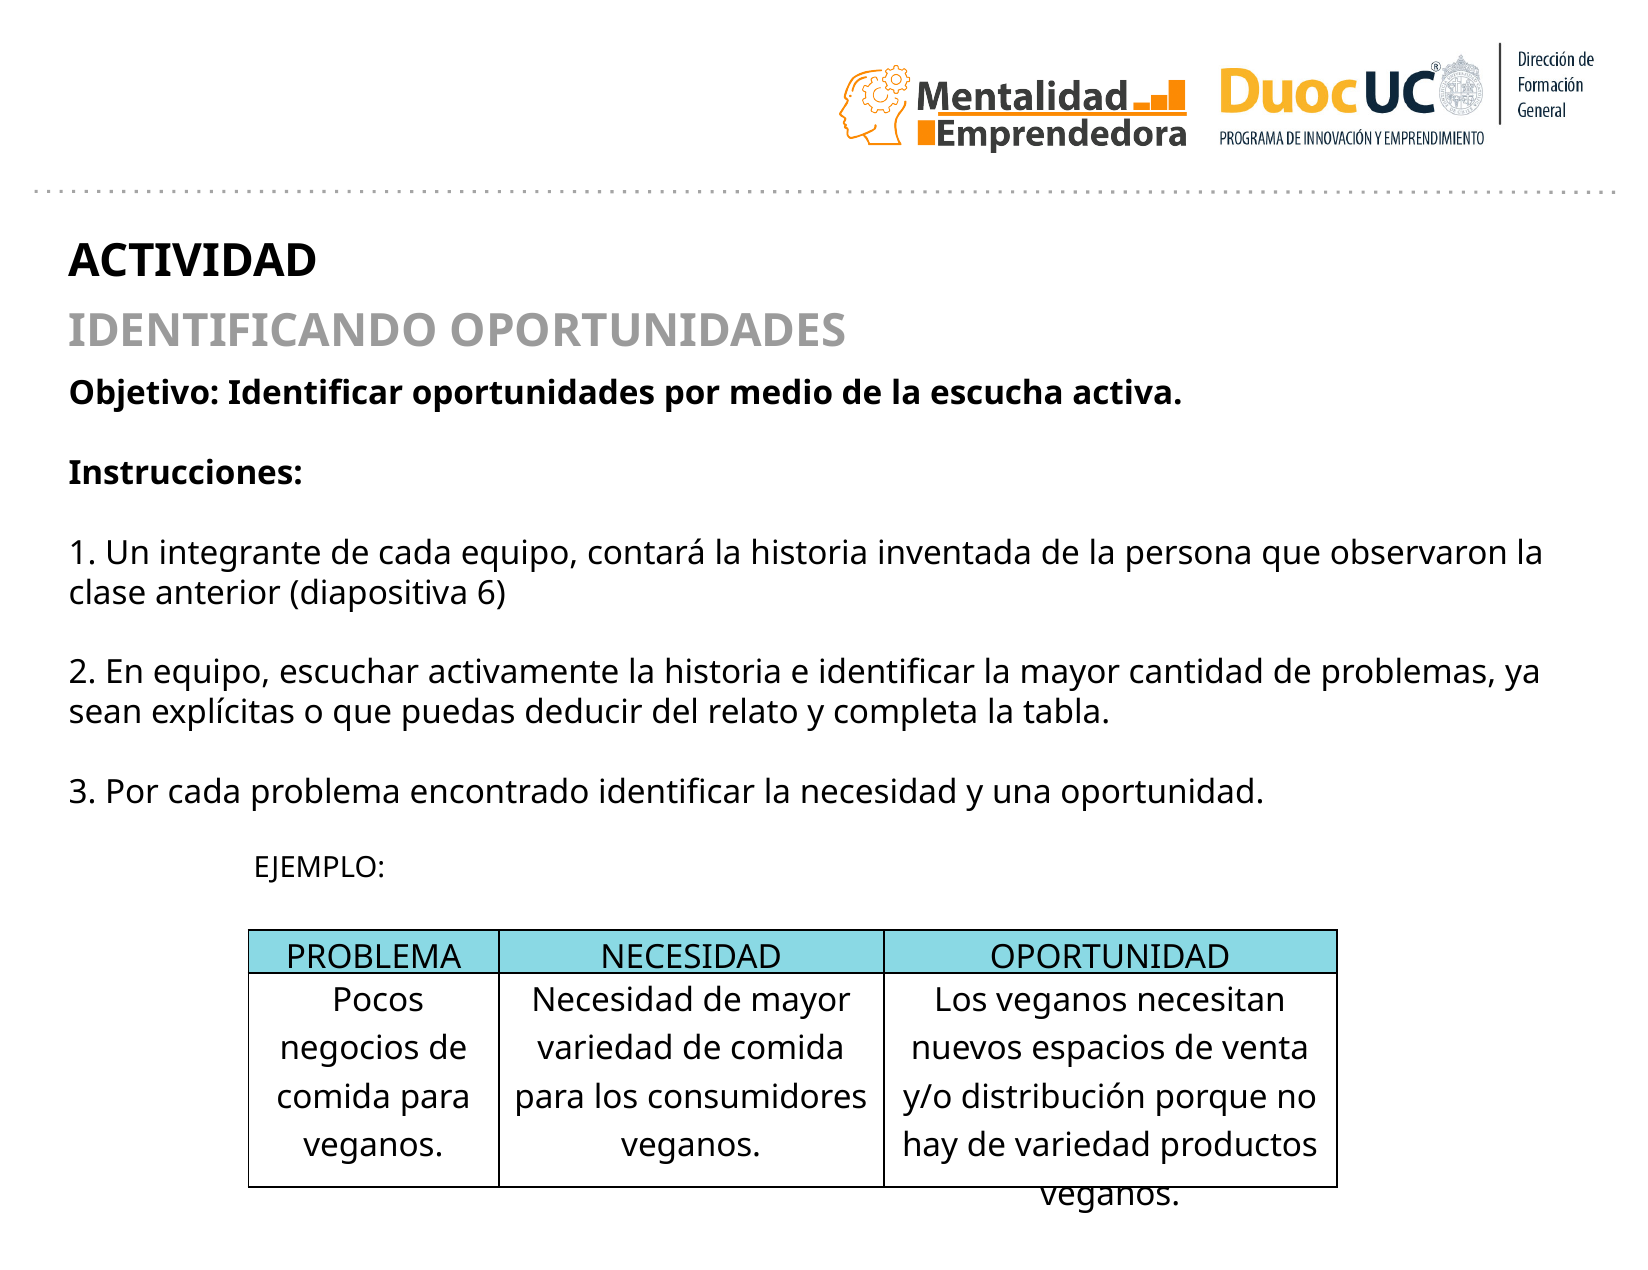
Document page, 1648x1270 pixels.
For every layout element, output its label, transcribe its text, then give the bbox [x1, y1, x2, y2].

table_header PROBLEMA [249, 931, 498, 972]
picture [838, 64, 1187, 153]
text_box ACTIVIDAD [53, 187, 1063, 258]
table_header OPORTUNIDAD [885, 931, 1336, 972]
table_cell Necesidad de mayor variedad de comida para los consumidores veganos. [500, 974, 883, 1186]
table_header NECESIDAD [500, 931, 883, 972]
table_cell Los veganos necesitan nuevos espacios de venta y/o distribución porque no hay de variedad productos veganos. [885, 974, 1336, 1186]
text_box EJEMPLO: [238, 833, 644, 899]
text_box IDENTIFICANDO OPORTUNIDADES [53, 258, 1063, 337]
text_box ACTIVIDAD [53, 337, 1063, 364]
table_cell Pocos negocios de comida para veganos. [249, 974, 498, 1186]
text_box Objetivo: Identificar oportunidades por medio de la escucha activa. Instrucciones: 1. Un integrante de cada equipo, contará la historia inventada de la persona que observaron la clase anterior (diapositiva 6) 2. En equipo, escuchar activamente la historia e identificar la mayor cantidad de problemas, ya sean explícitas o que puedas deducir del relato y completa la tabla. 3. Por cada problema encontrado identificar la necesidad y una oportunidad. [53, 363, 1591, 827]
picture [1196, 42, 1610, 168]
